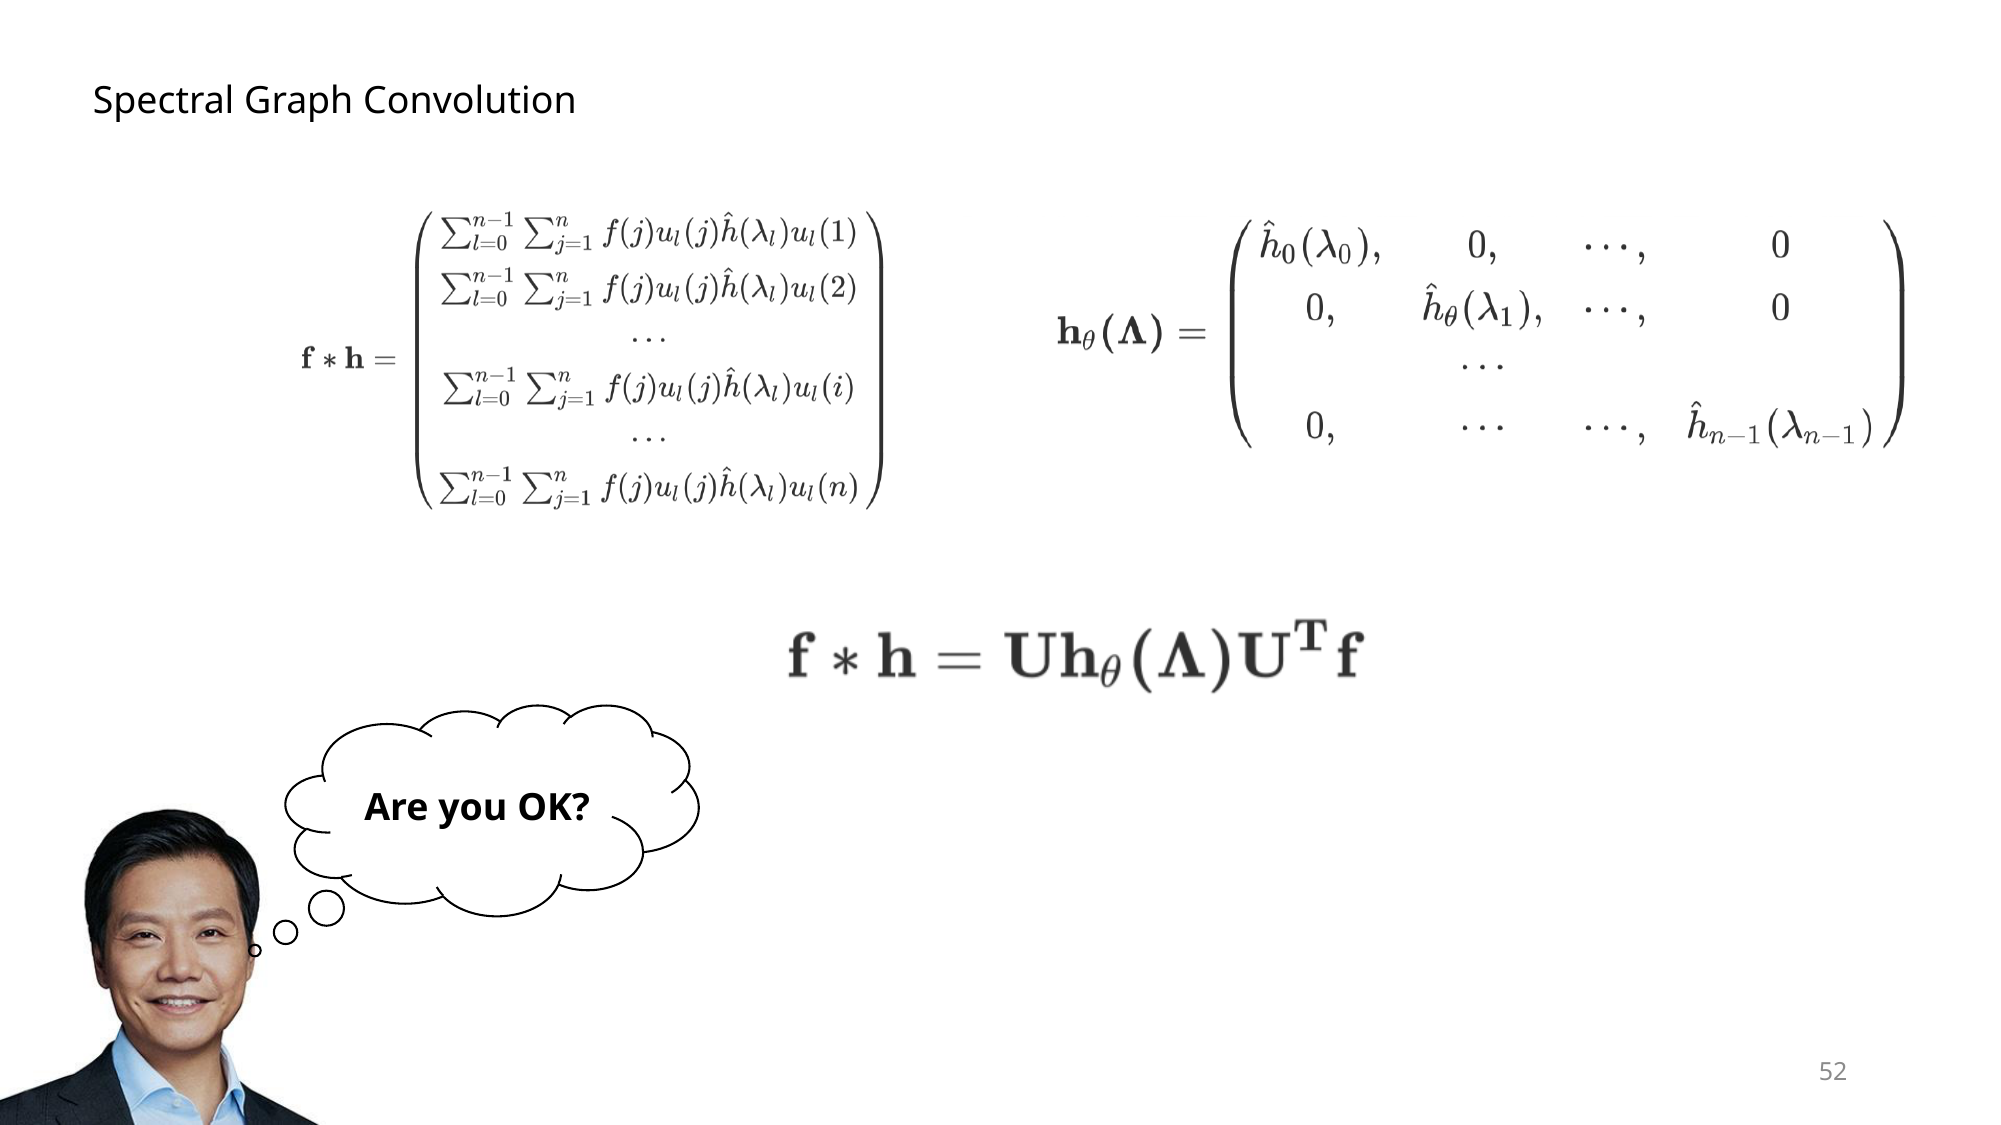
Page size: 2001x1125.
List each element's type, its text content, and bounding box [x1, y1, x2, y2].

picture [16, 193, 935, 527]
picture [0, 770, 355, 1125]
picture [669, 562, 1439, 724]
text_box Spectral Graph Convolution [78, 68, 592, 128]
picture [963, 168, 1951, 498]
slide_number 52 [1412, 1042, 1863, 1103]
text_box Are you OK? [321, 704, 700, 918]
